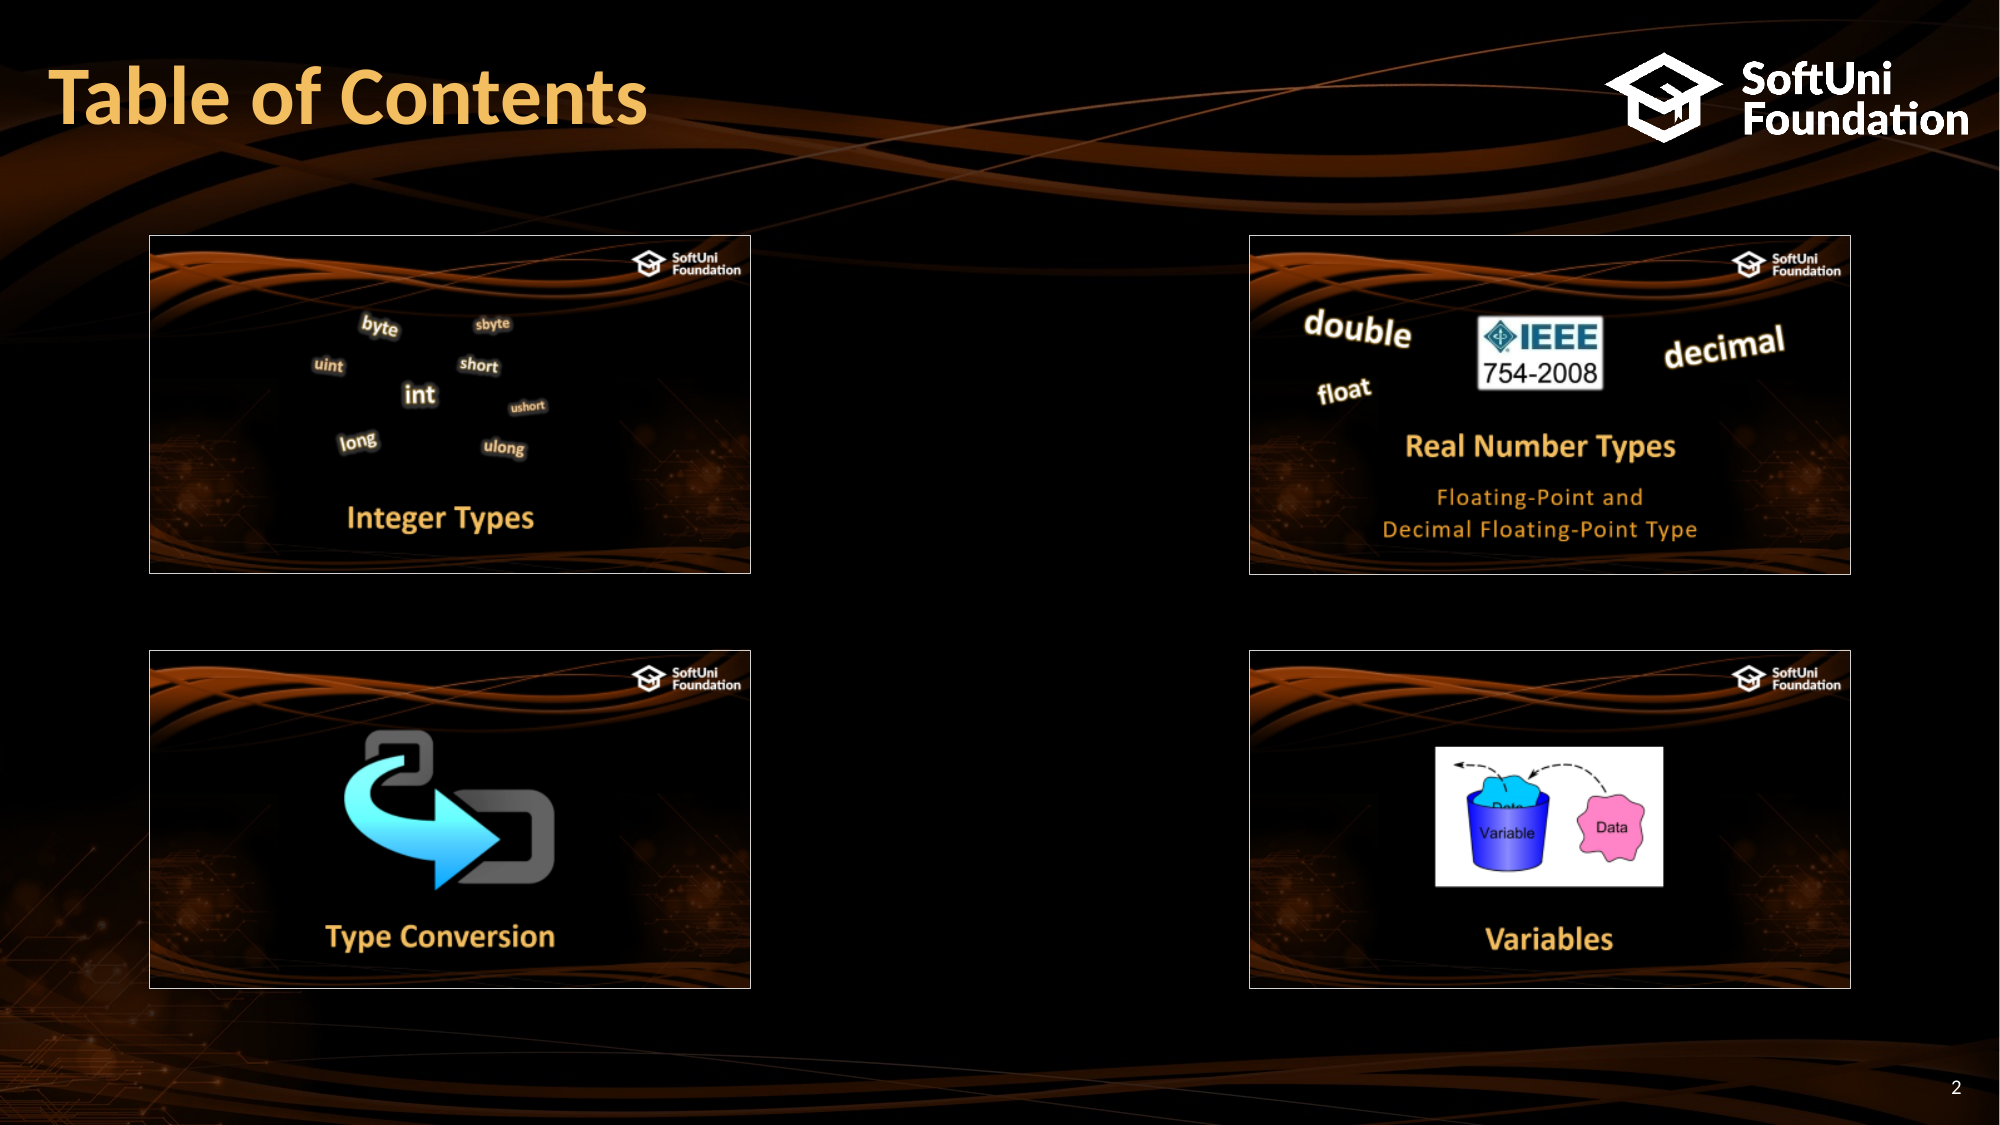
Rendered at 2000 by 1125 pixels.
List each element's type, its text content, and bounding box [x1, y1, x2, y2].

picture [0, 0, 2000, 1125]
title Table of Contents [30, 6, 813, 189]
slide_number 2 [1897, 1070, 1968, 1103]
